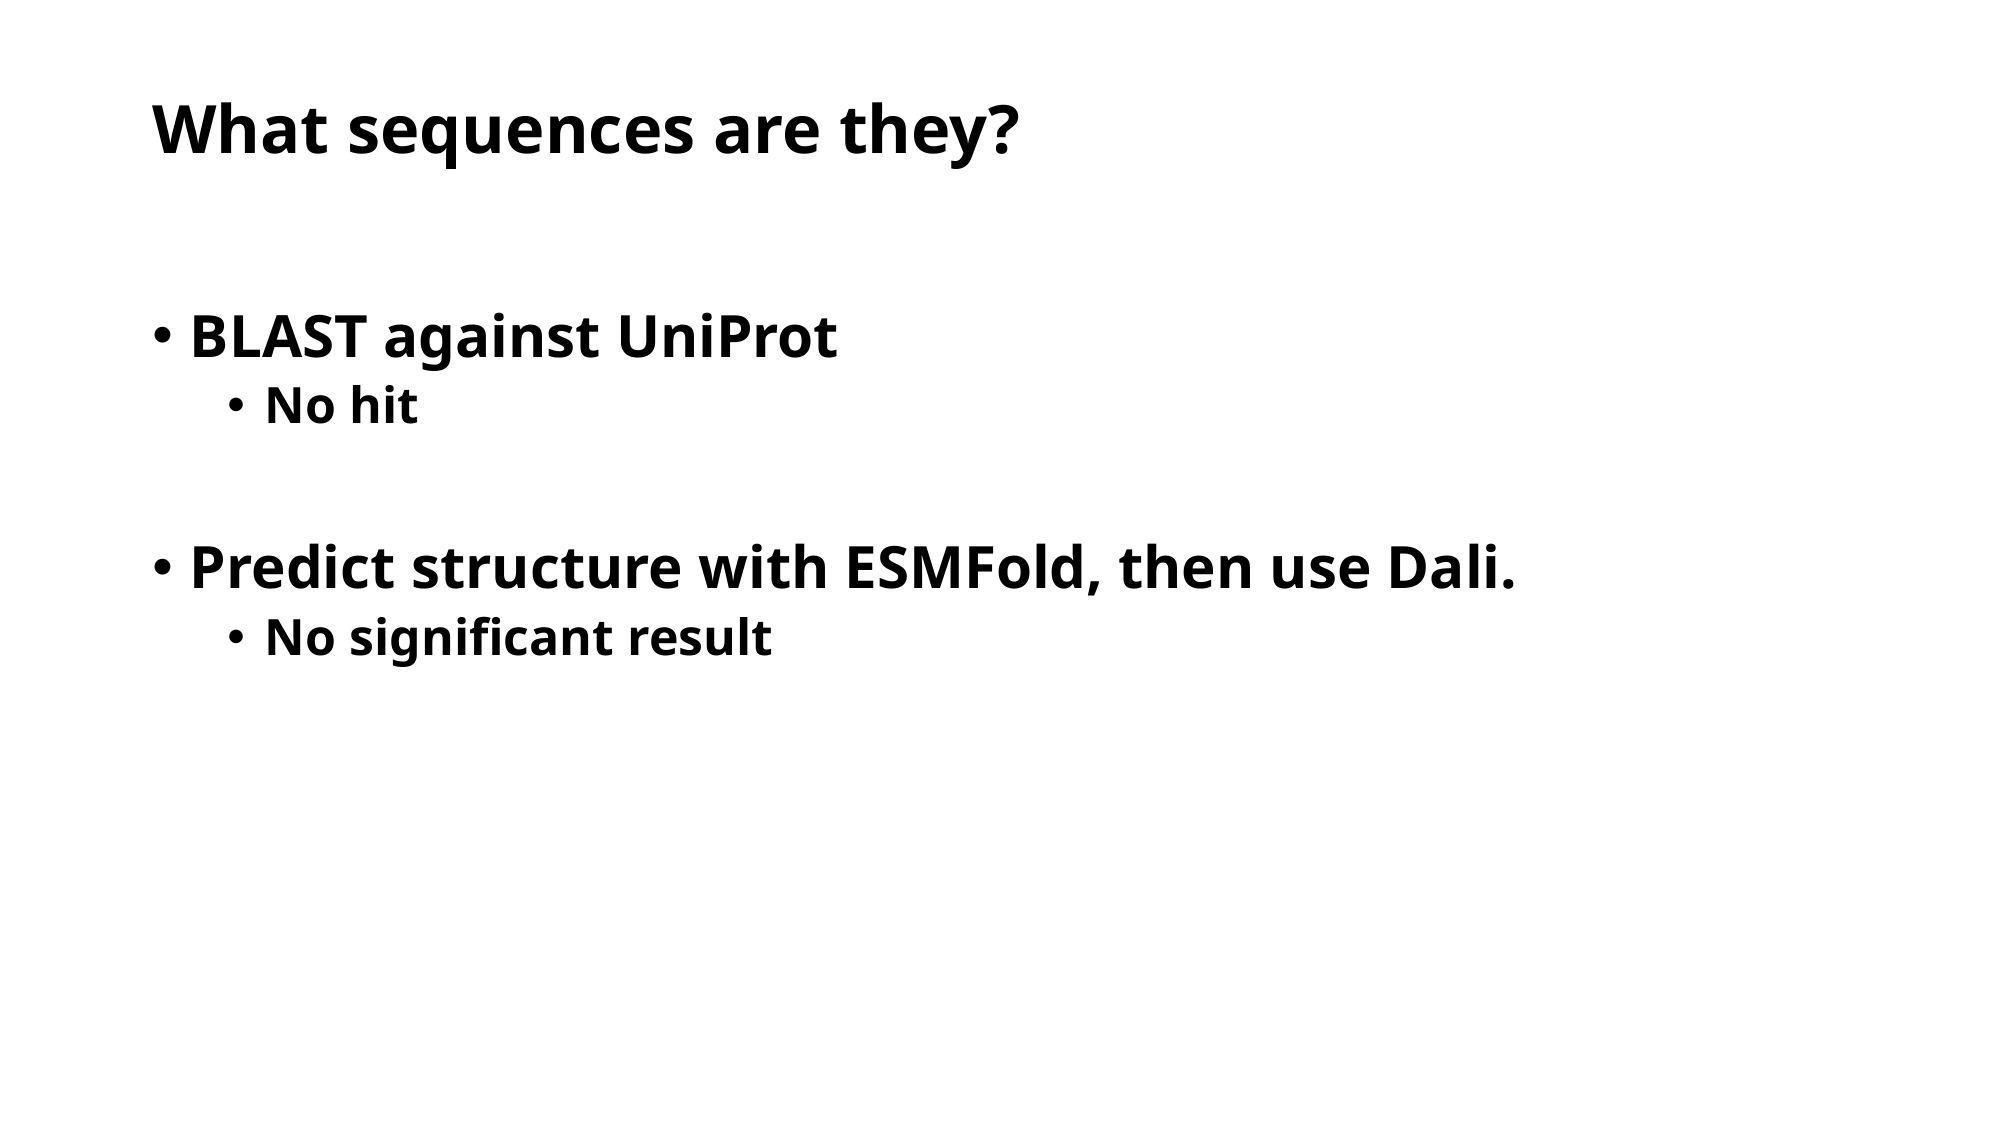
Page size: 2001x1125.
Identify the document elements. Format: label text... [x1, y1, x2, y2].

list BLAST against UniProt No hit Predict structure with ESMFold, then use Dali. No significant result [137, 299, 1863, 1014]
title What sequences are they? [137, 23, 1863, 241]
